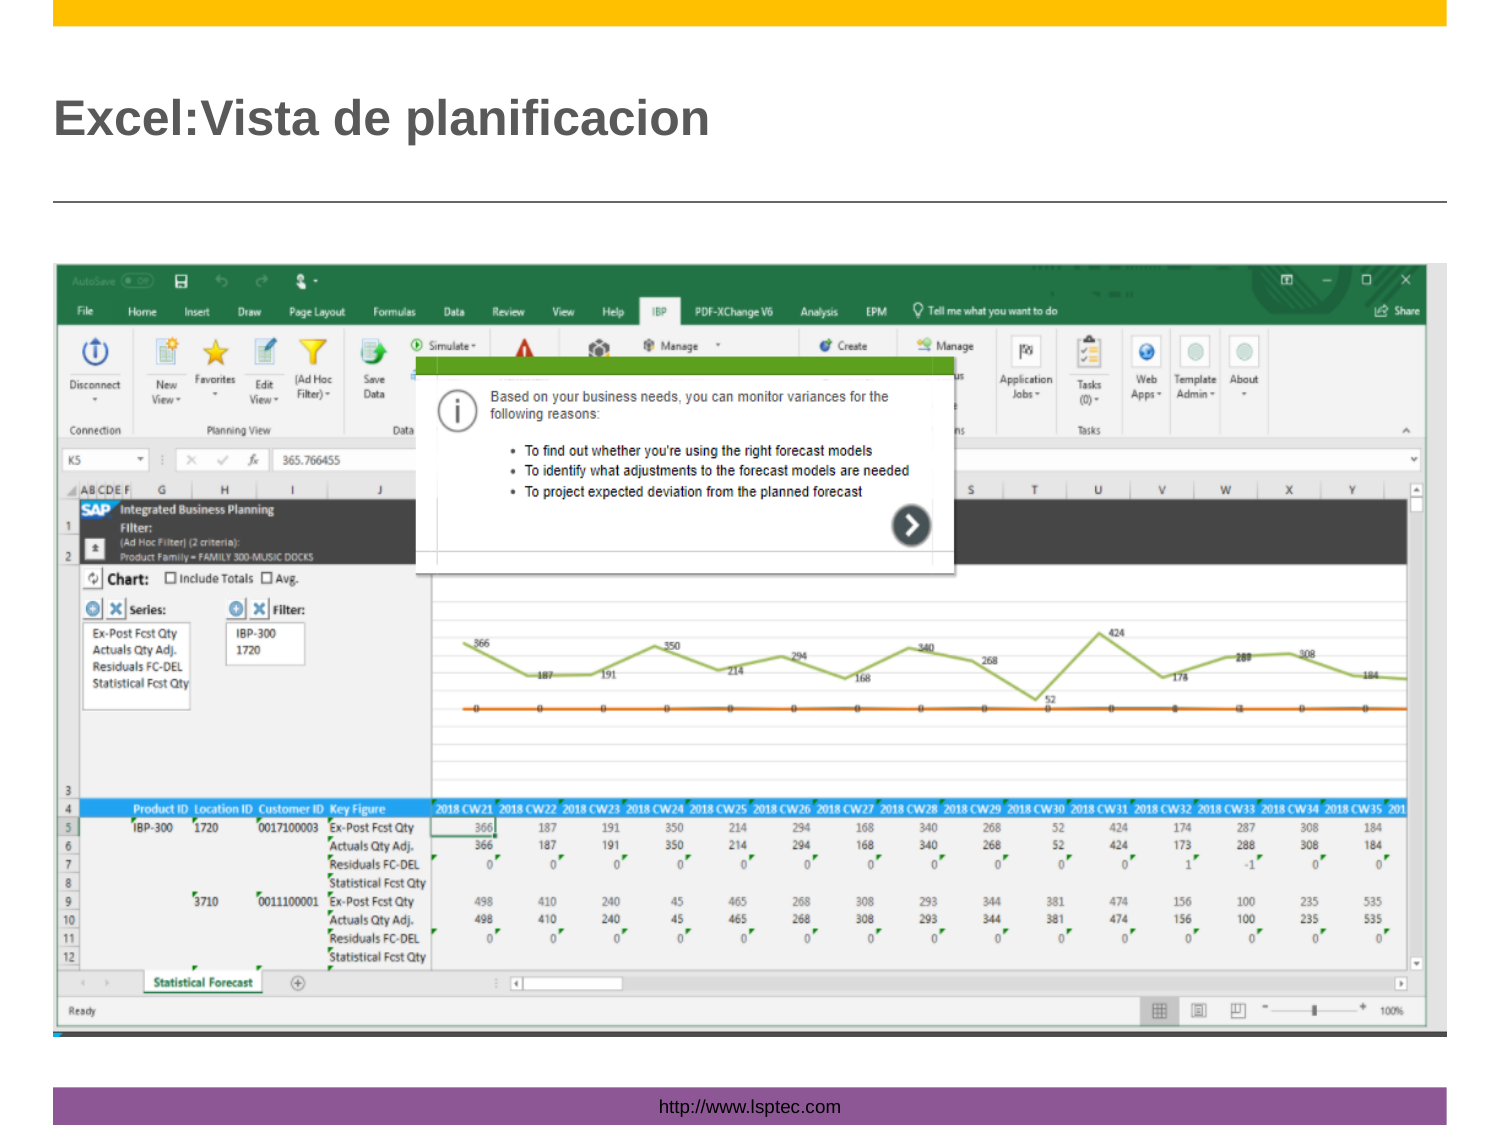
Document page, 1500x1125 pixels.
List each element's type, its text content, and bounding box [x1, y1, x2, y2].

picture [52, 262, 1448, 1037]
title Excel:Vista de planificacion [53, 53, 1447, 178]
